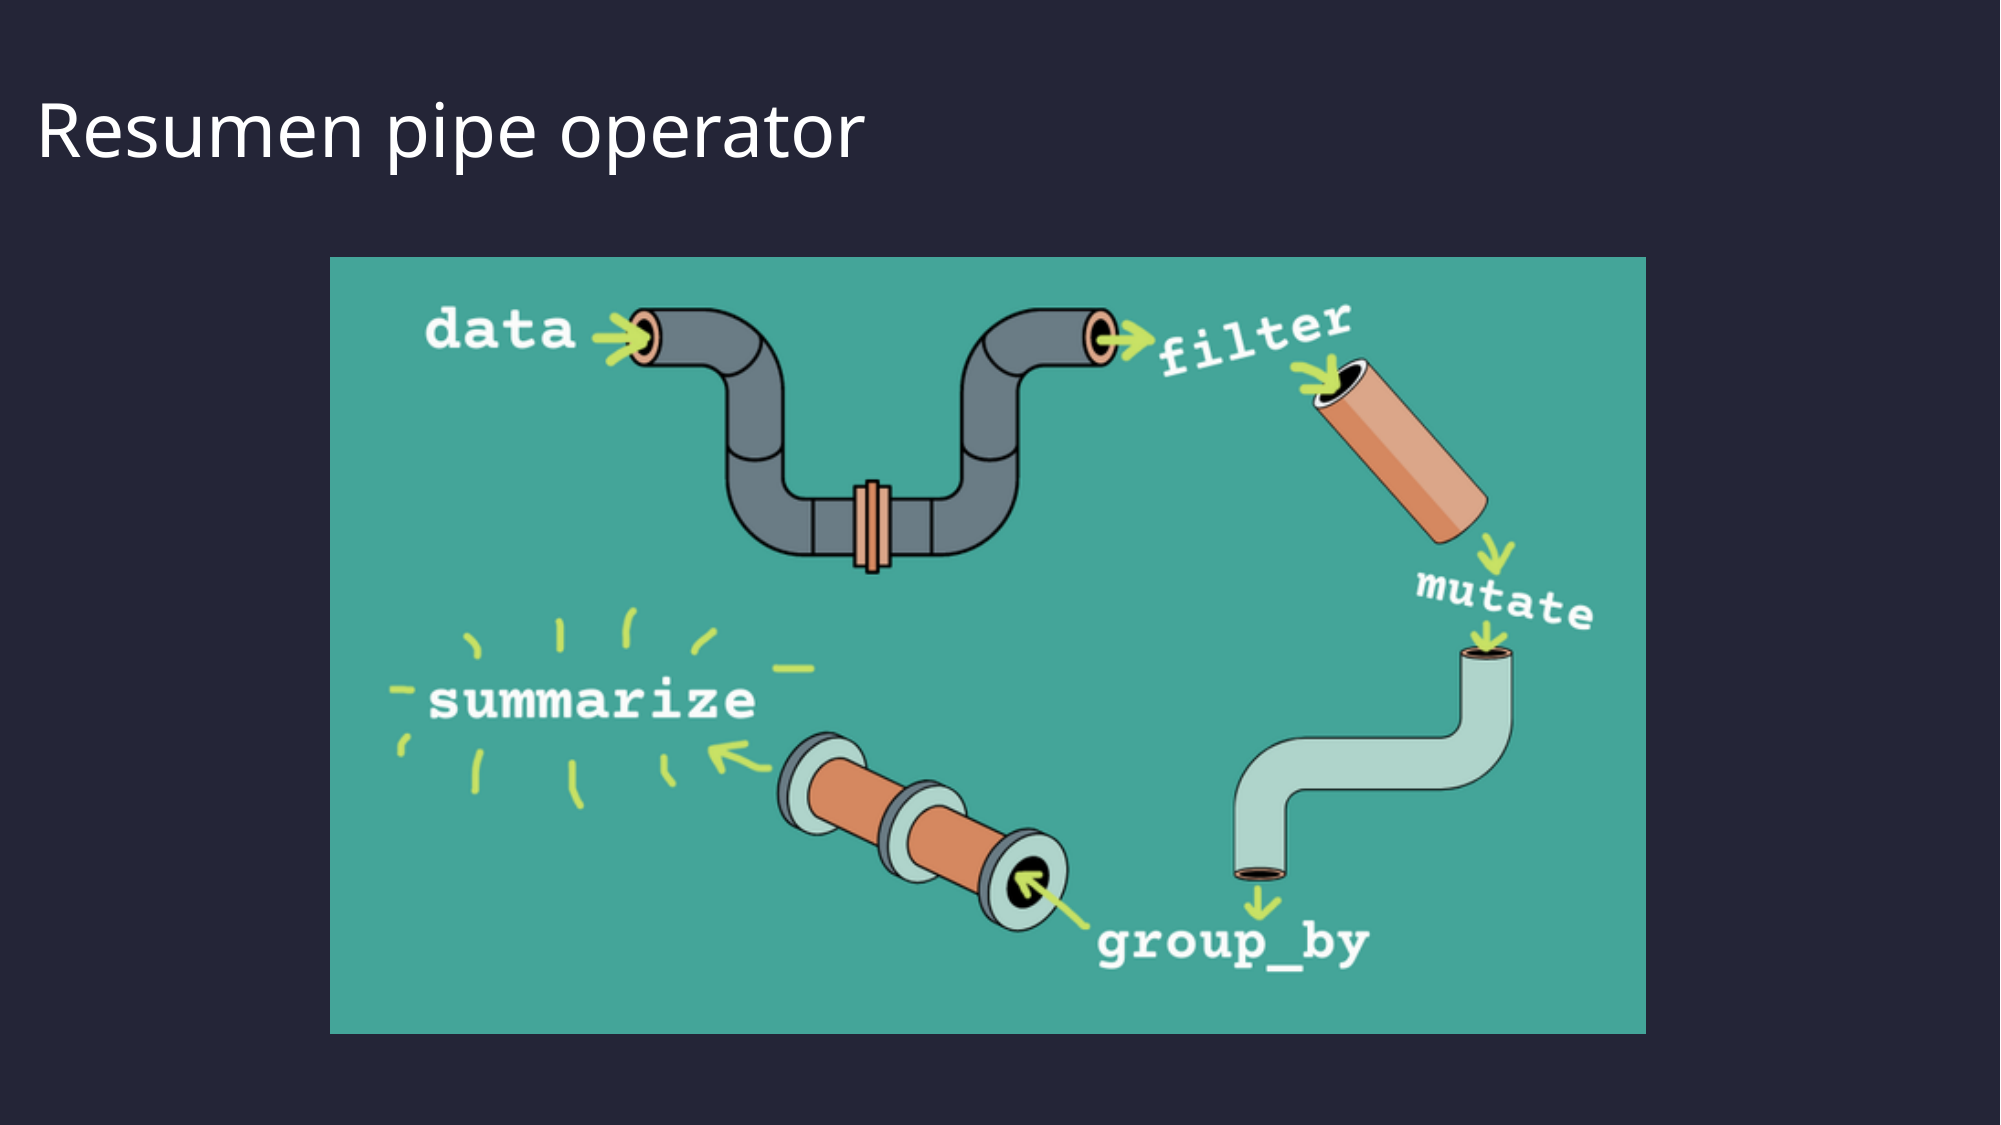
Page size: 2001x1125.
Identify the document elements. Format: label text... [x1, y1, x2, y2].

picture [329, 257, 1646, 1034]
title Resumen pipe operator [20, 24, 1746, 243]
